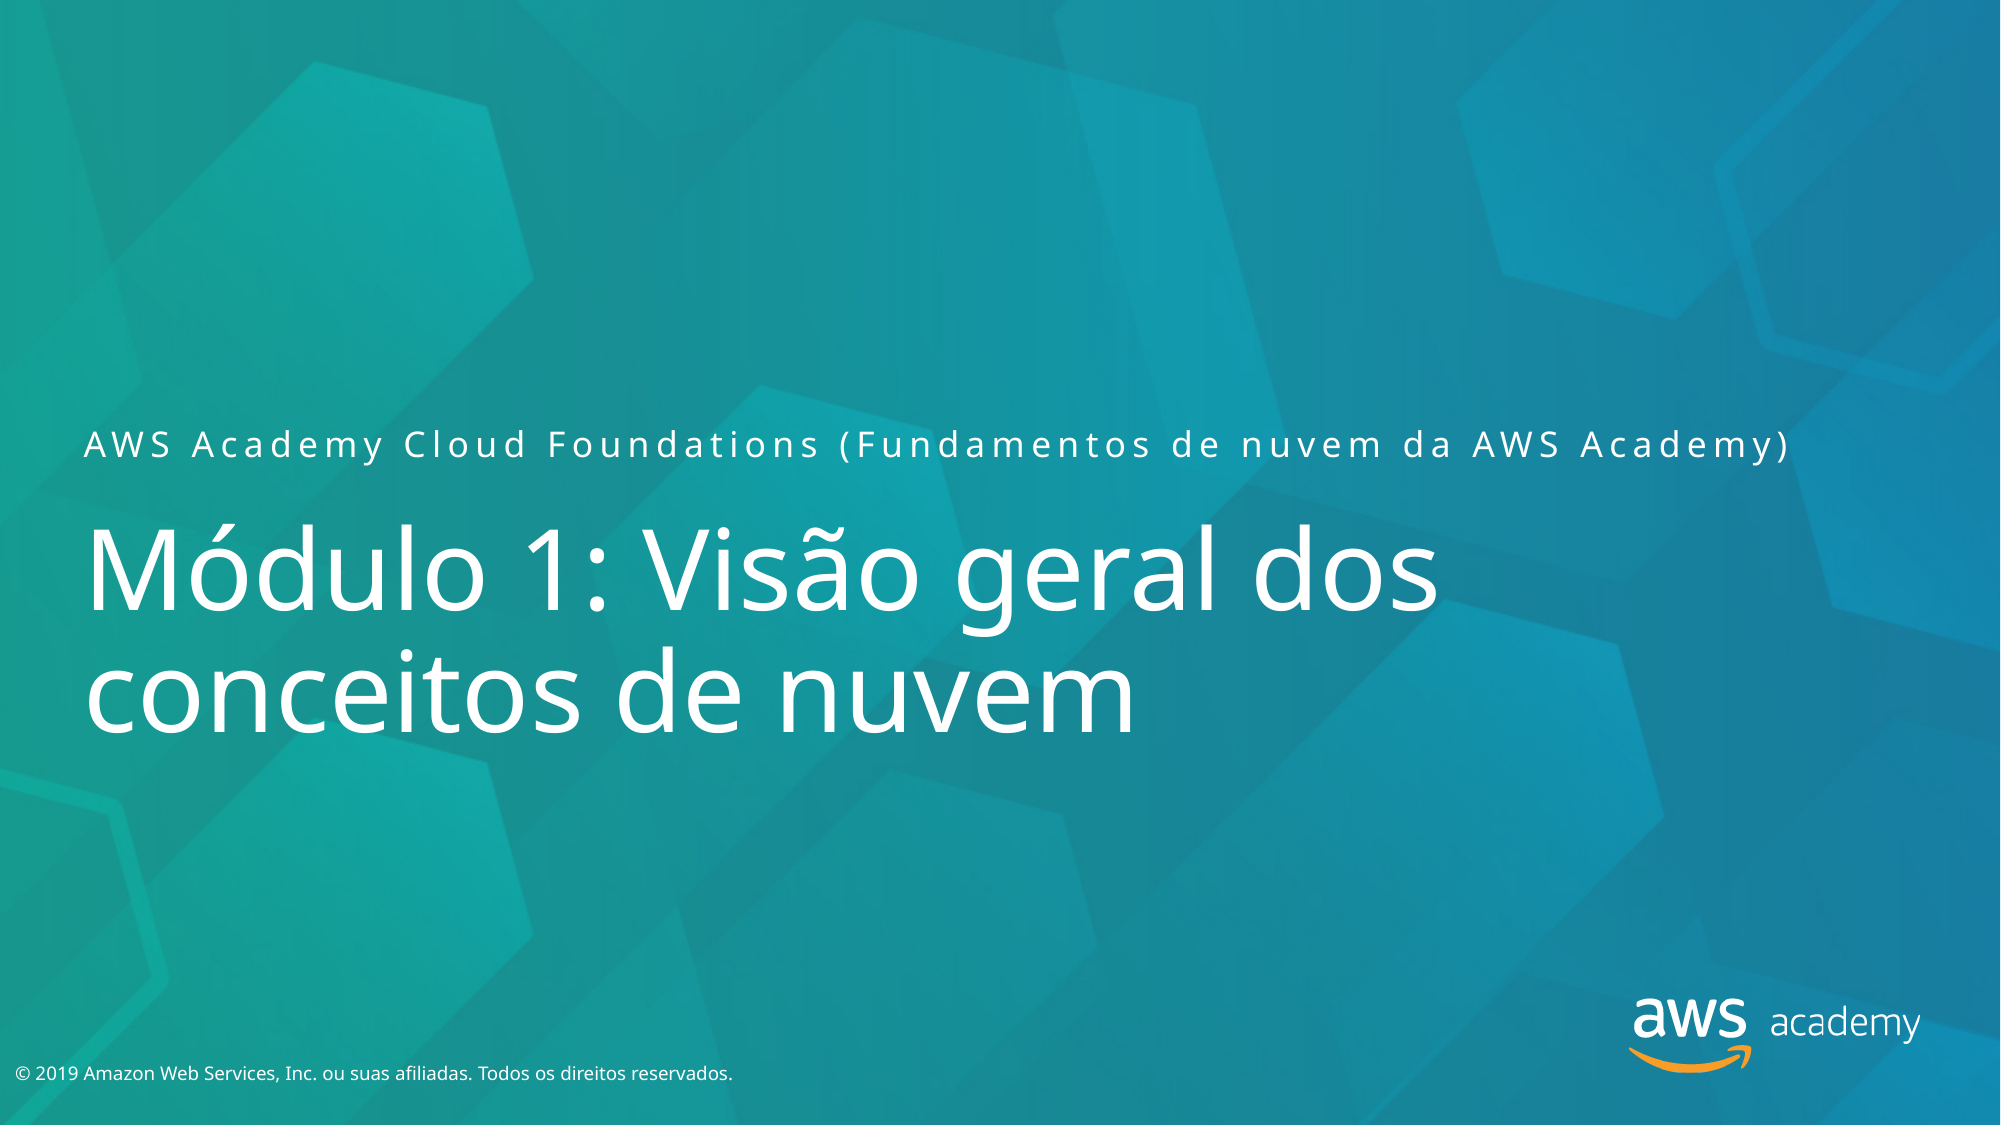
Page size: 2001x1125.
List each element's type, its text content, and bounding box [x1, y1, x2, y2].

text_box © 2019 Amazon Web Services, Inc. ou suas afiliadas. Todos os direitos reservados. [0, 1042, 835, 1103]
picture [0, 0, 2001, 1125]
title Módulo 1: Visão geral dos conceitos de nuvem [68, 596, 1932, 675]
list AWS Academy Cloud Foundations (Fundamentos de nuvem da AWS Academy) [68, 418, 1895, 500]
